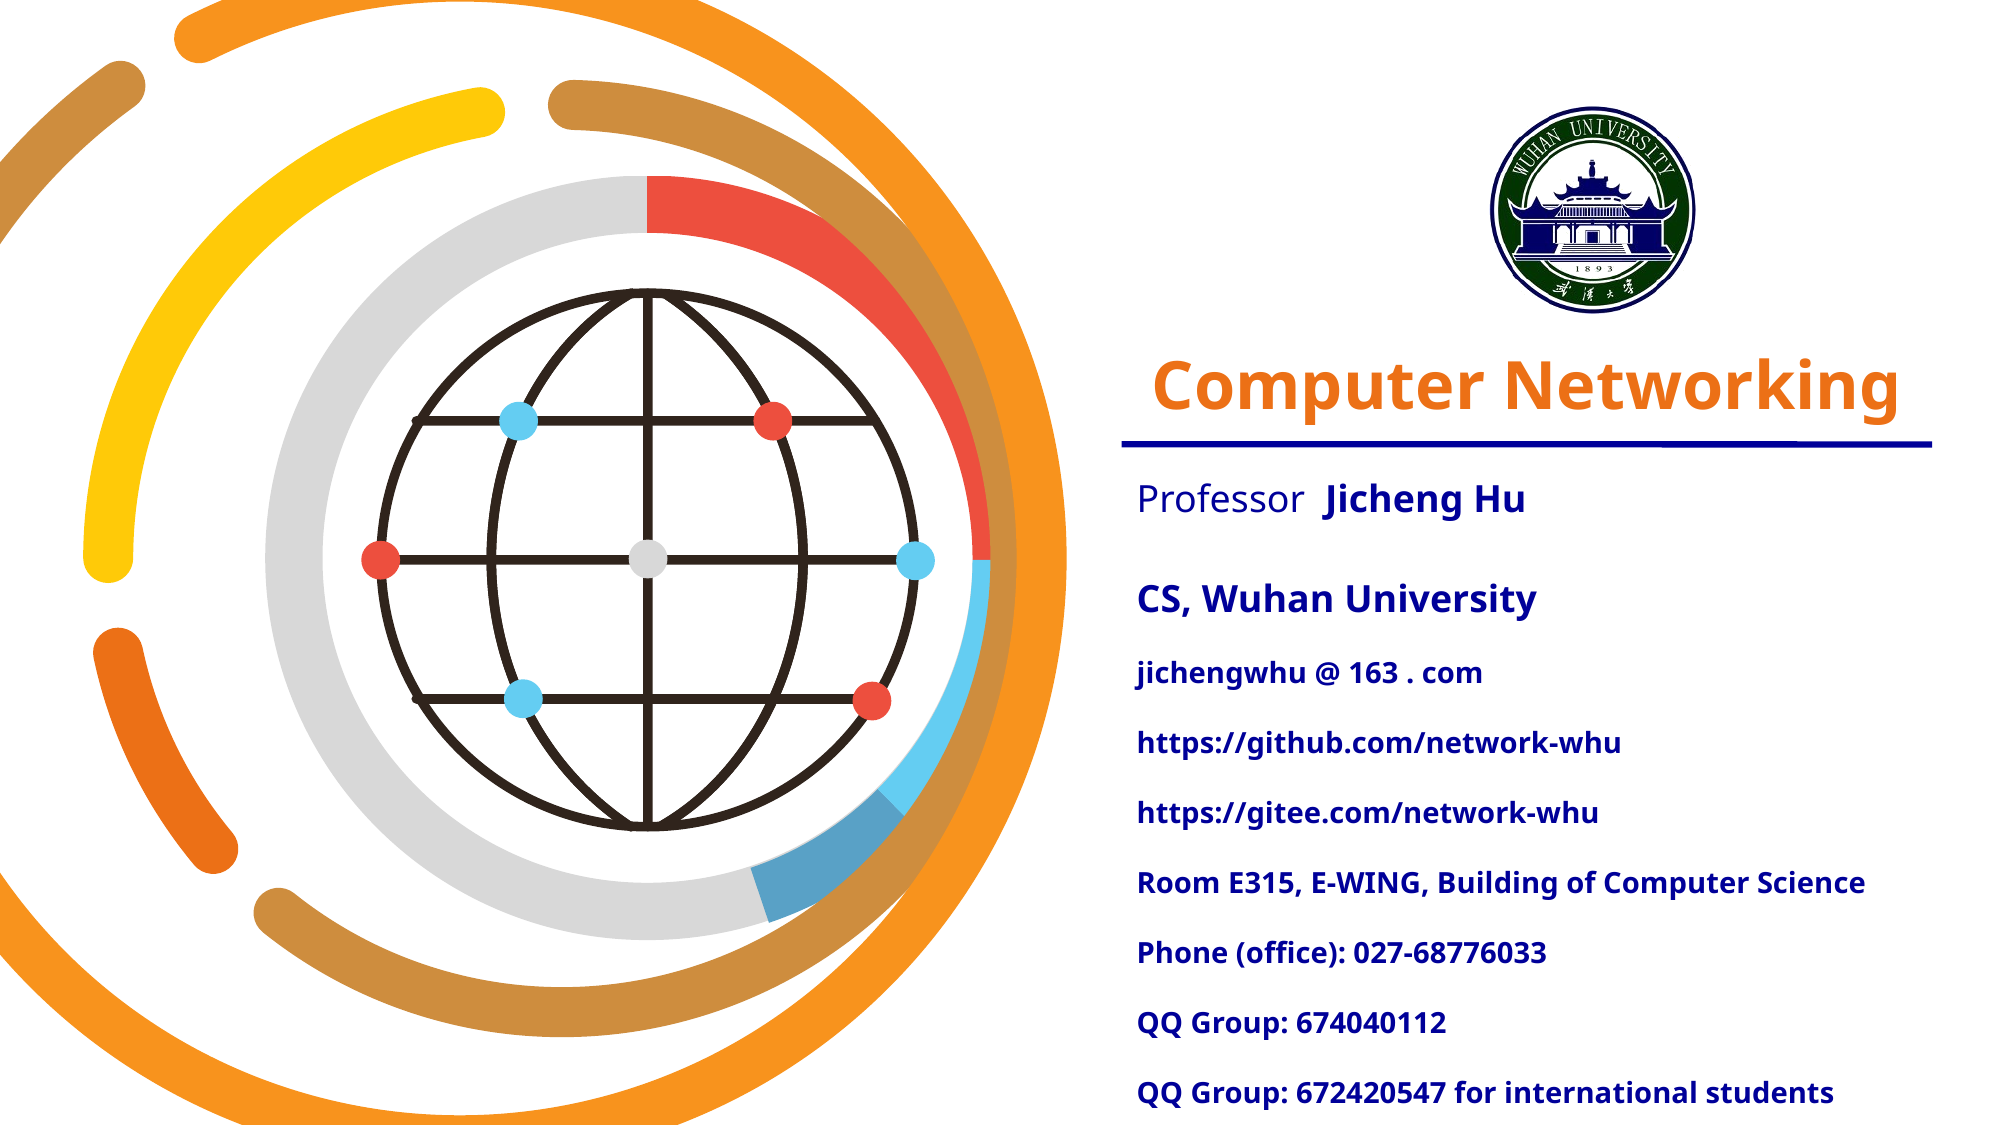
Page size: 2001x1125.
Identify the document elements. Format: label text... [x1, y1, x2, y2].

picture [1404, 101, 1801, 316]
title Computer Networking [1079, 278, 1974, 497]
text_box Professor Jicheng Hu CS, Wuhan University jichengwhu @ 163 . com https://github.com/network-whu https://gitee.com/network-whu Room E315, E-WING, Building of Computer Science Phone (office): 027-68776033 QQ Group: 674040112 QQ Group: 672420547 for international students [1121, 467, 1966, 1117]
